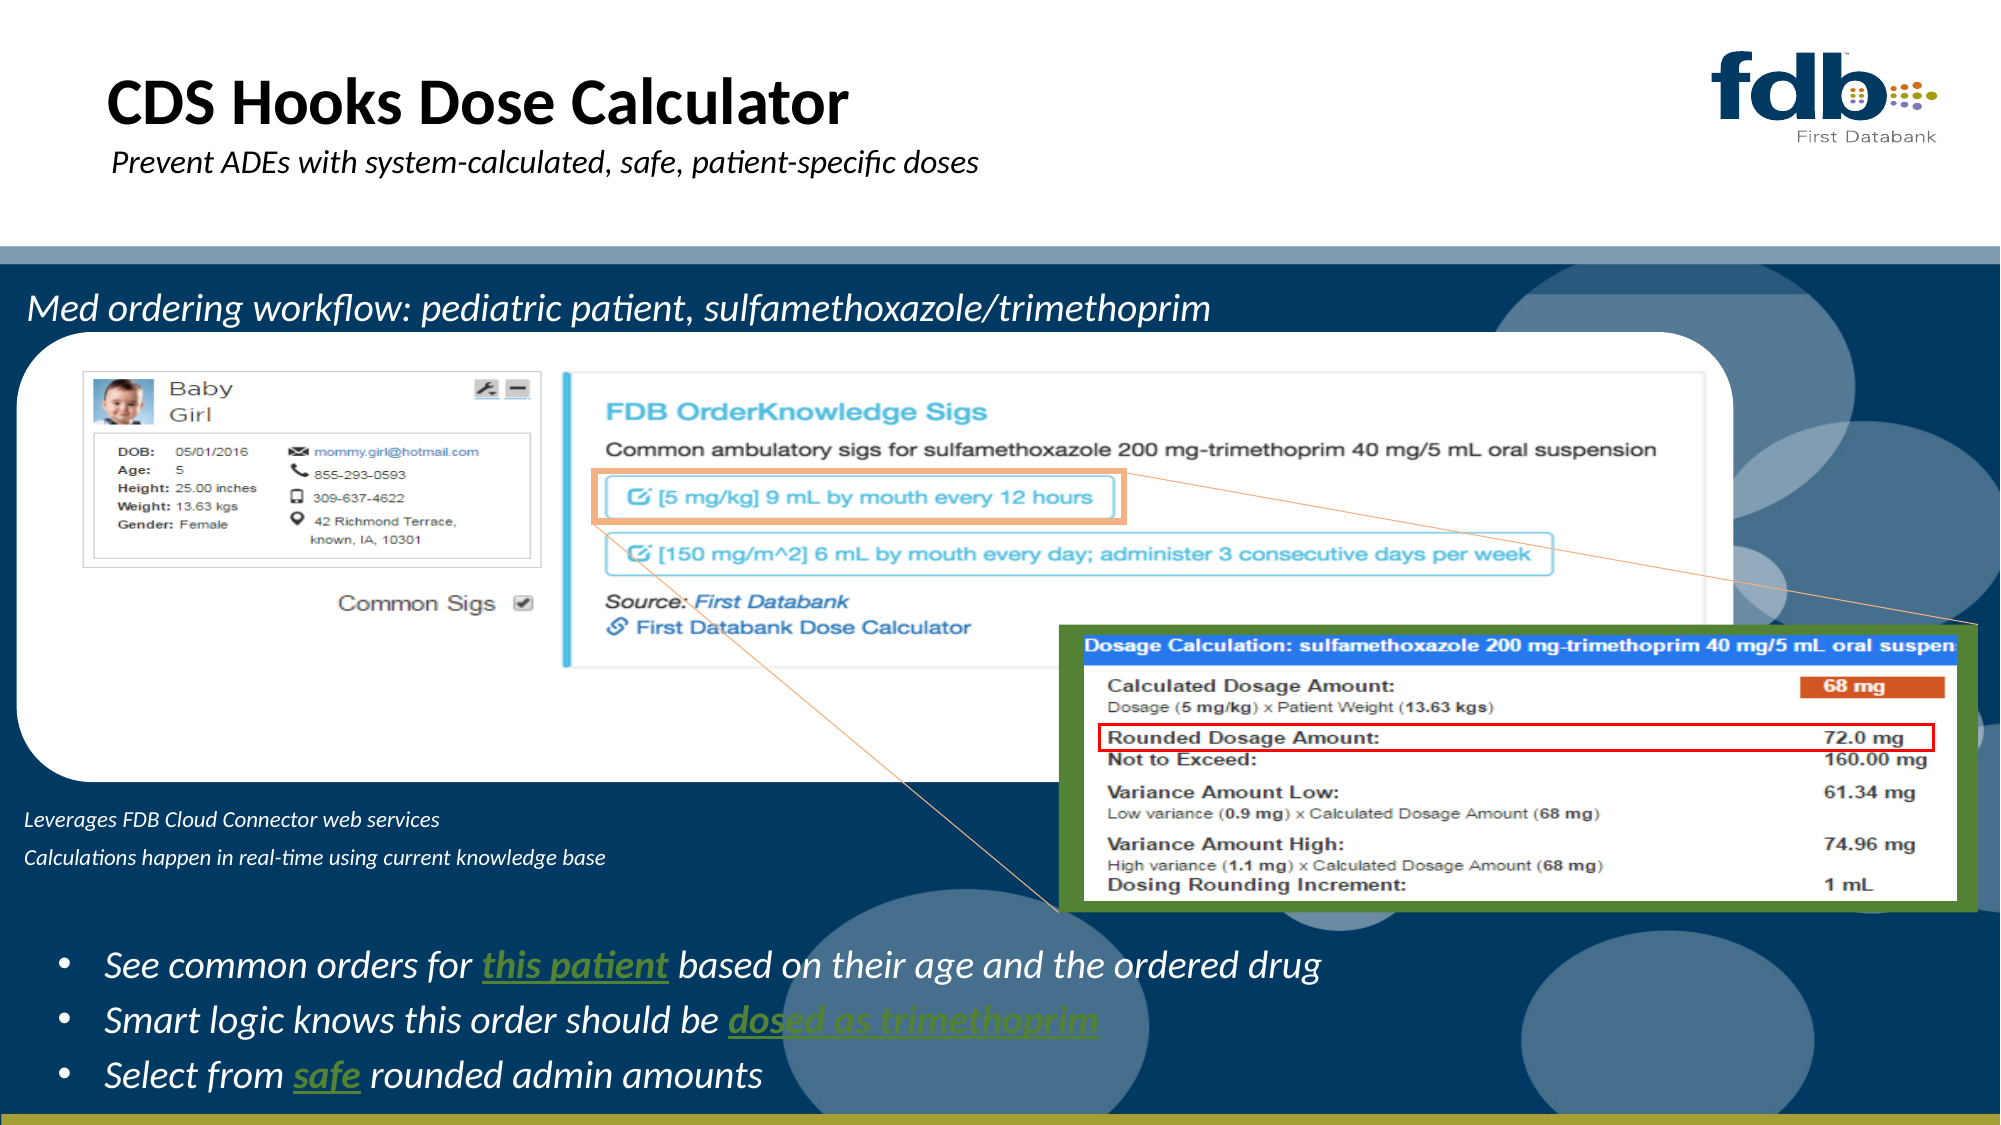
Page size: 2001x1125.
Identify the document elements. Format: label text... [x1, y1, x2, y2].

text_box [594, 524, 1059, 913]
text_box Leverages FDB Cloud Connector web services Calculations happen in real-time using current knowledge base [16, 801, 594, 893]
text_box See common orders for this patient based on their age and the ordered drug Smart logic knows this order should be dosed as trimethoprim Select from safe rounded admin amounts [50, 939, 1888, 1113]
text_box [16, 345, 1734, 783]
picture [0, 0, 2000, 1125]
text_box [1058, 624, 1978, 913]
text_box CDS Hooks Dose Calculator [99, 62, 1634, 138]
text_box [1123, 472, 1978, 625]
text_box Prevent ADEs with system-calculated, safe, patient-specific doses [103, 139, 1717, 190]
text_box Med ordering workflow: pediatric patient, sulfamethoxazole/trimethoprim [18, 282, 1857, 345]
